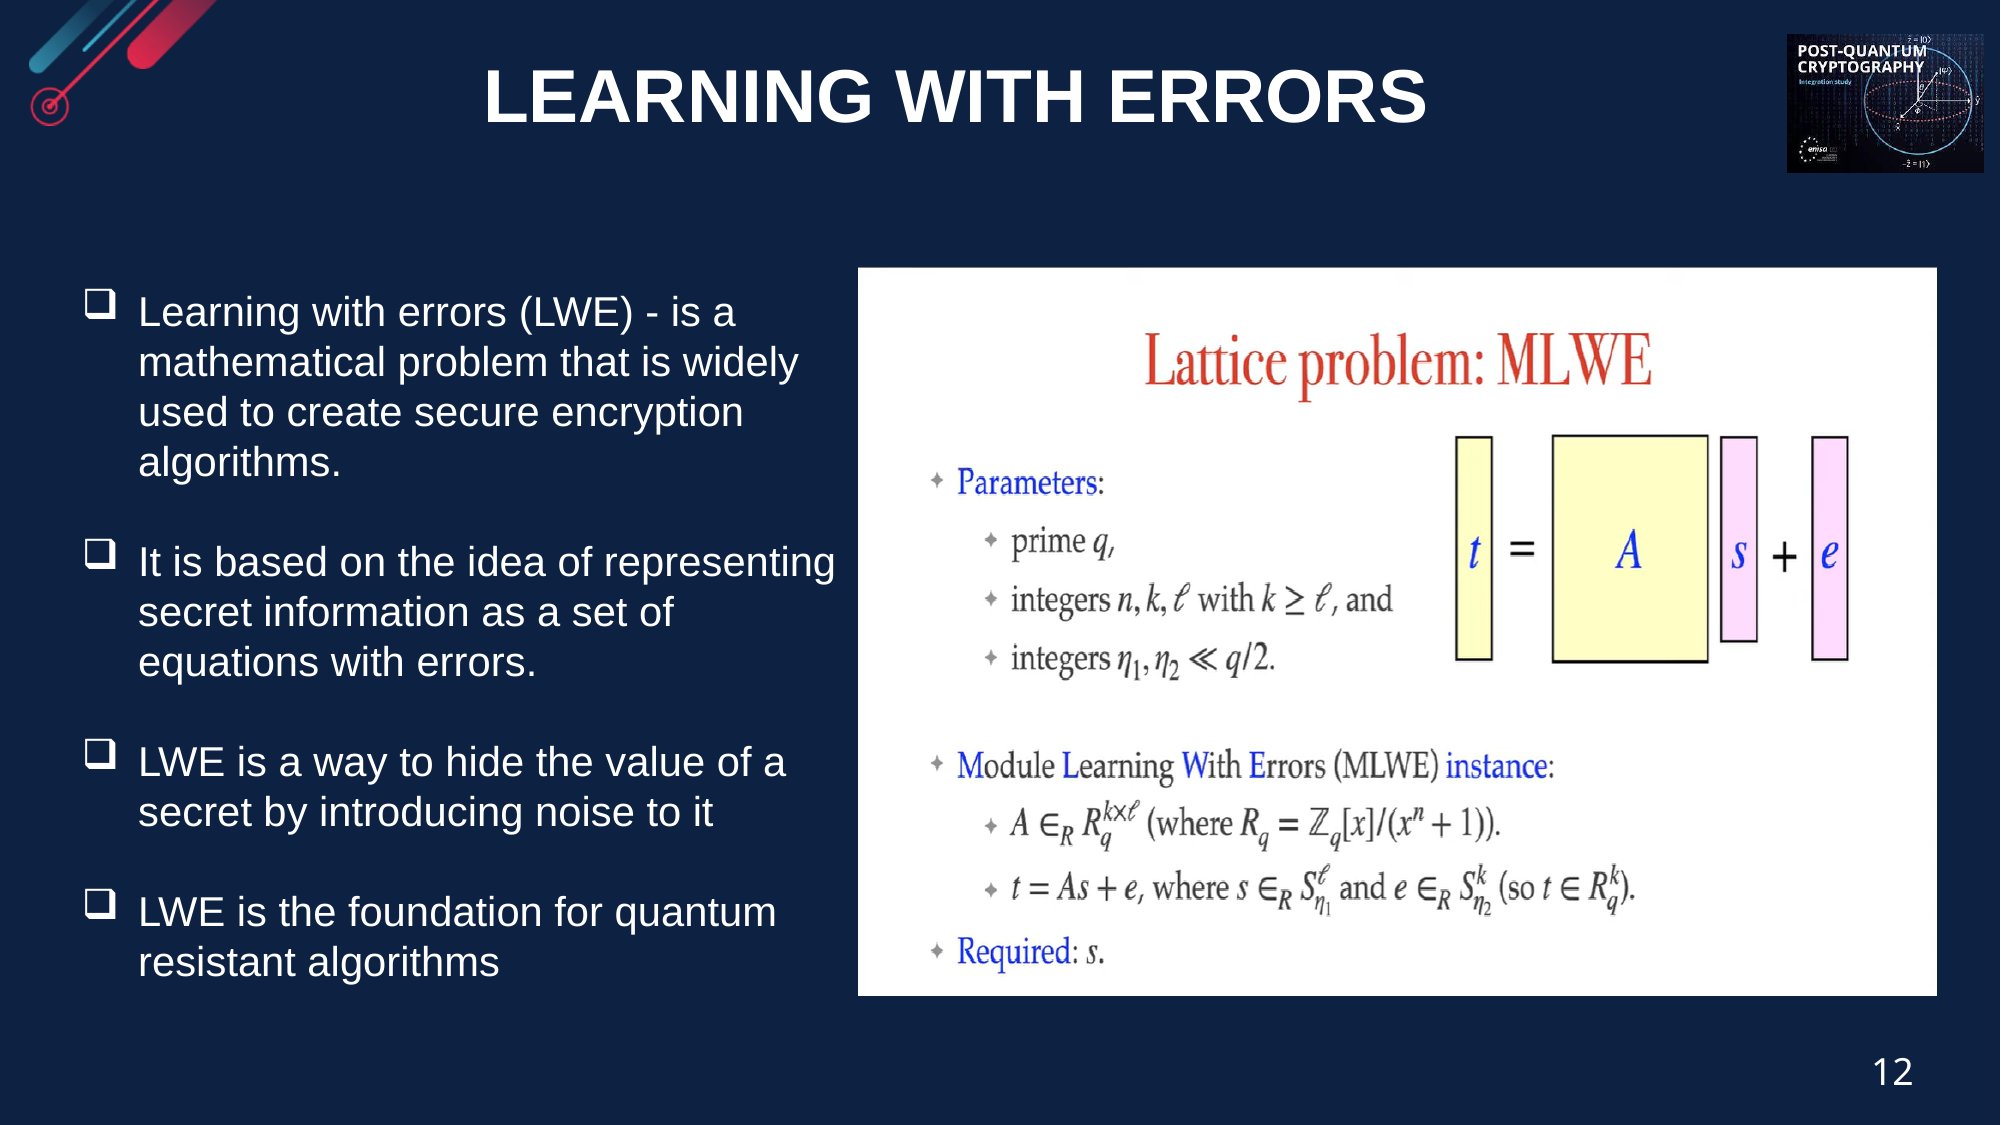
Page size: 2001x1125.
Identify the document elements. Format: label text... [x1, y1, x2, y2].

text_box Learning with errors (LWE) - is a mathematical problem that is widely used to create secure encryption algorithms. It is based on the idea of representing secret information as a set of equations with errors. LWE is a way to hide the value of a secret by introducing noise to it LWE is the foundation for quantum resistant algorithms [67, 277, 852, 993]
picture [29, 0, 337, 126]
text_box 12 [1856, 1040, 1934, 1101]
picture [1787, 34, 1984, 173]
text_box Learning with Errors [468, 58, 1532, 140]
picture [857, 266, 1938, 997]
